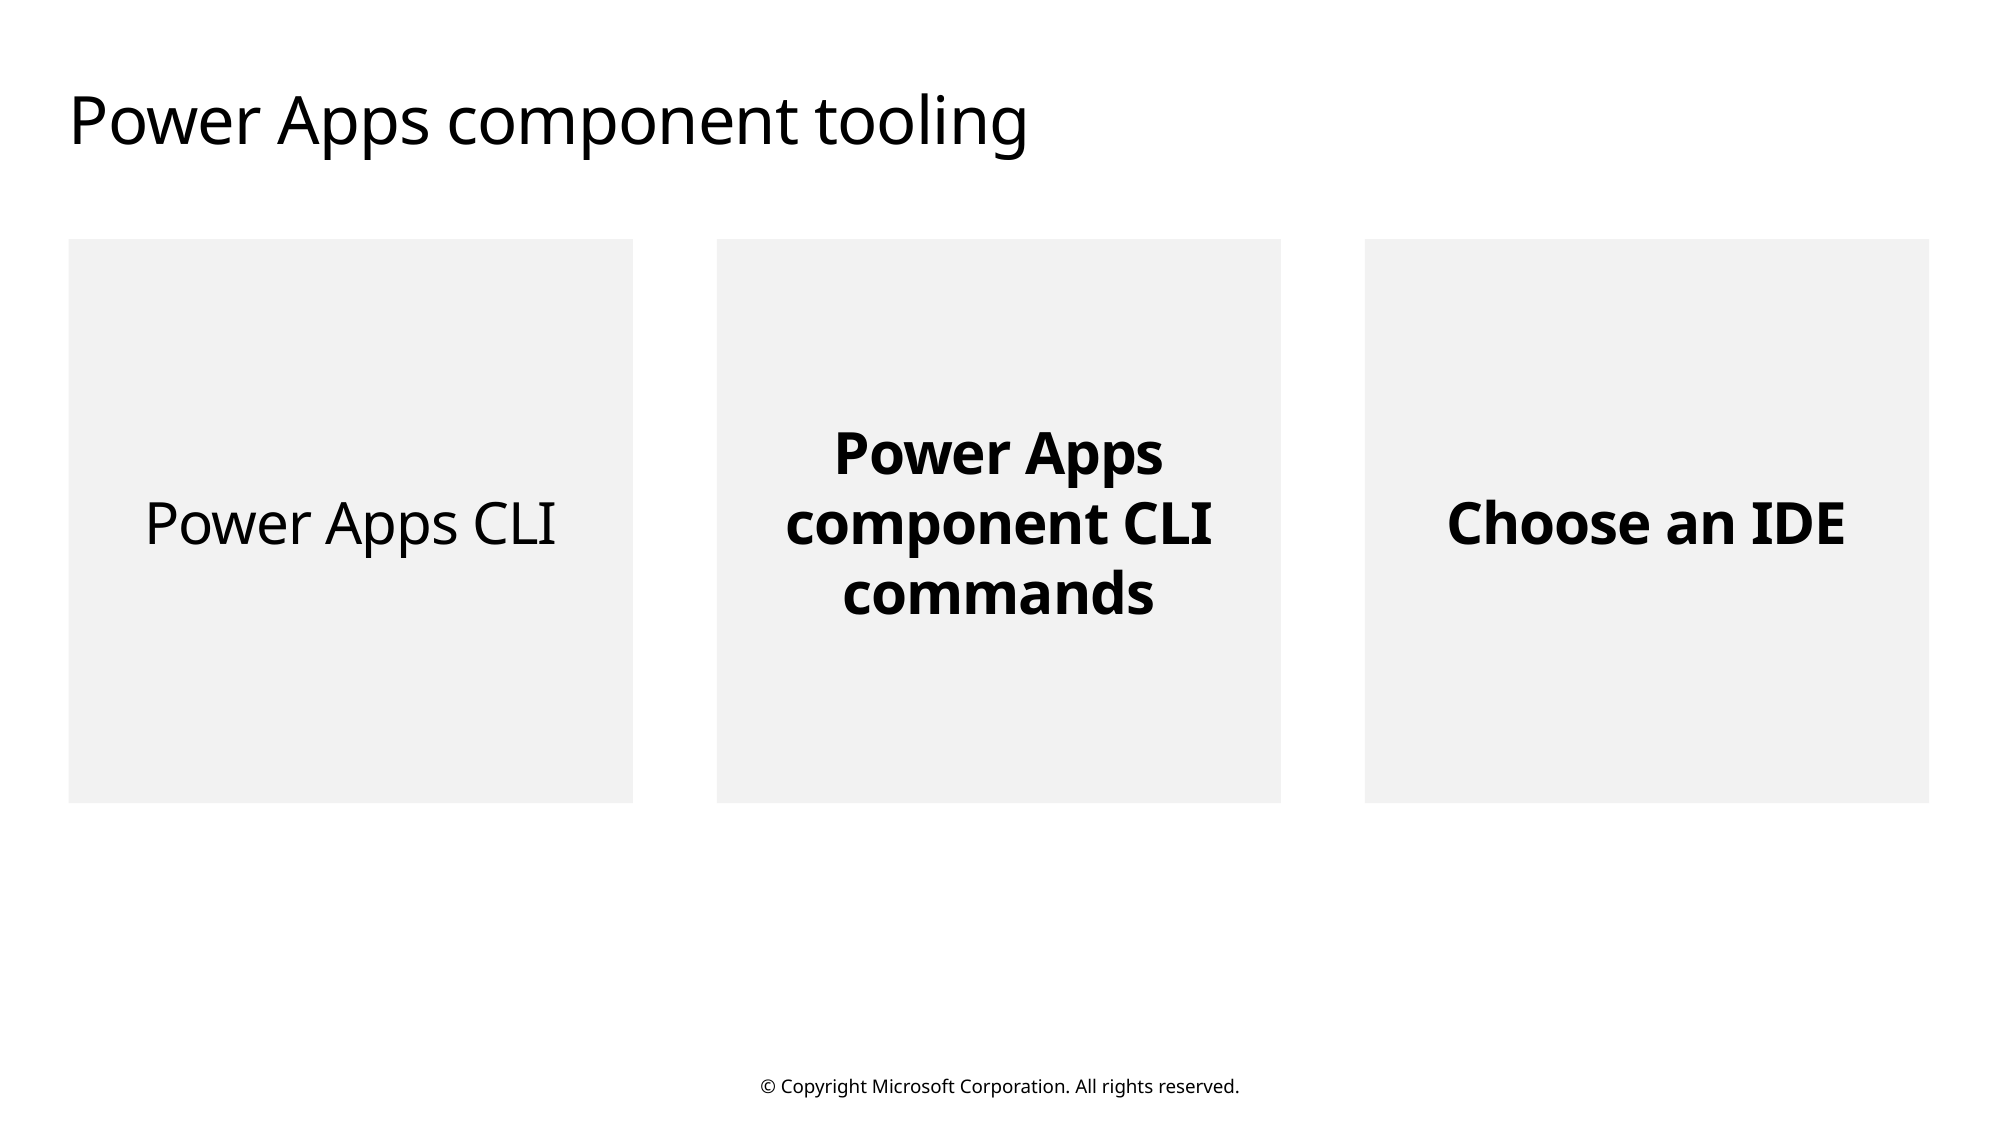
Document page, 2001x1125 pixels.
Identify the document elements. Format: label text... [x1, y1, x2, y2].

title Power Apps component tooling [68, 72, 1930, 184]
list Choose an IDE [1364, 239, 1930, 804]
list Power Apps CLI [68, 239, 633, 804]
list Power Apps component CLI commands [716, 239, 1281, 804]
